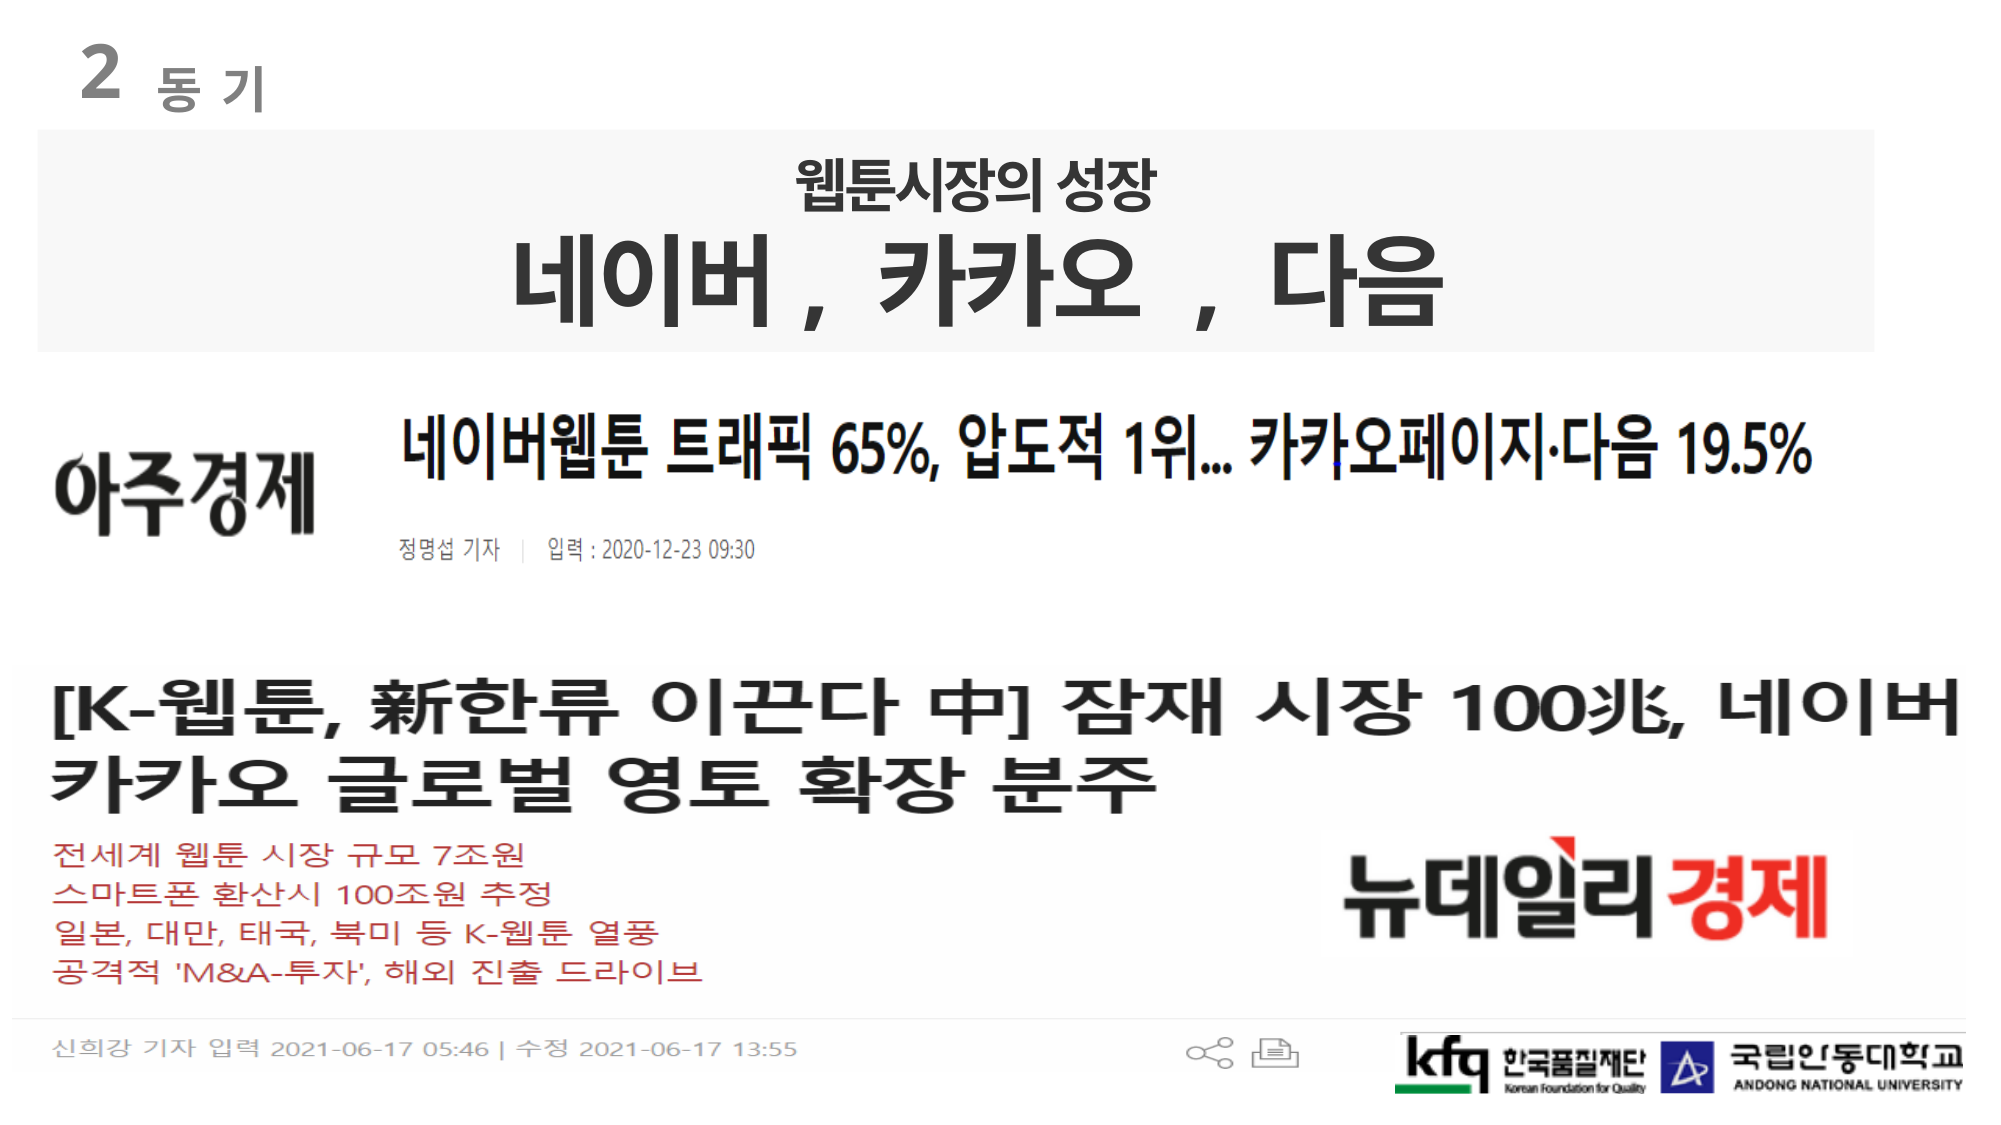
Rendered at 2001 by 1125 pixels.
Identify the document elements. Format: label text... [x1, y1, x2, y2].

text_box 웹툰시장의 성장 네이버, 카카오 , 다음….. [484, 140, 1470, 388]
picture [12, 665, 1966, 1072]
text_box [37, 128, 1875, 353]
picture [380, 388, 1853, 590]
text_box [1395, 1035, 1963, 1094]
picture [37, 427, 328, 551]
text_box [37, 14, 760, 129]
